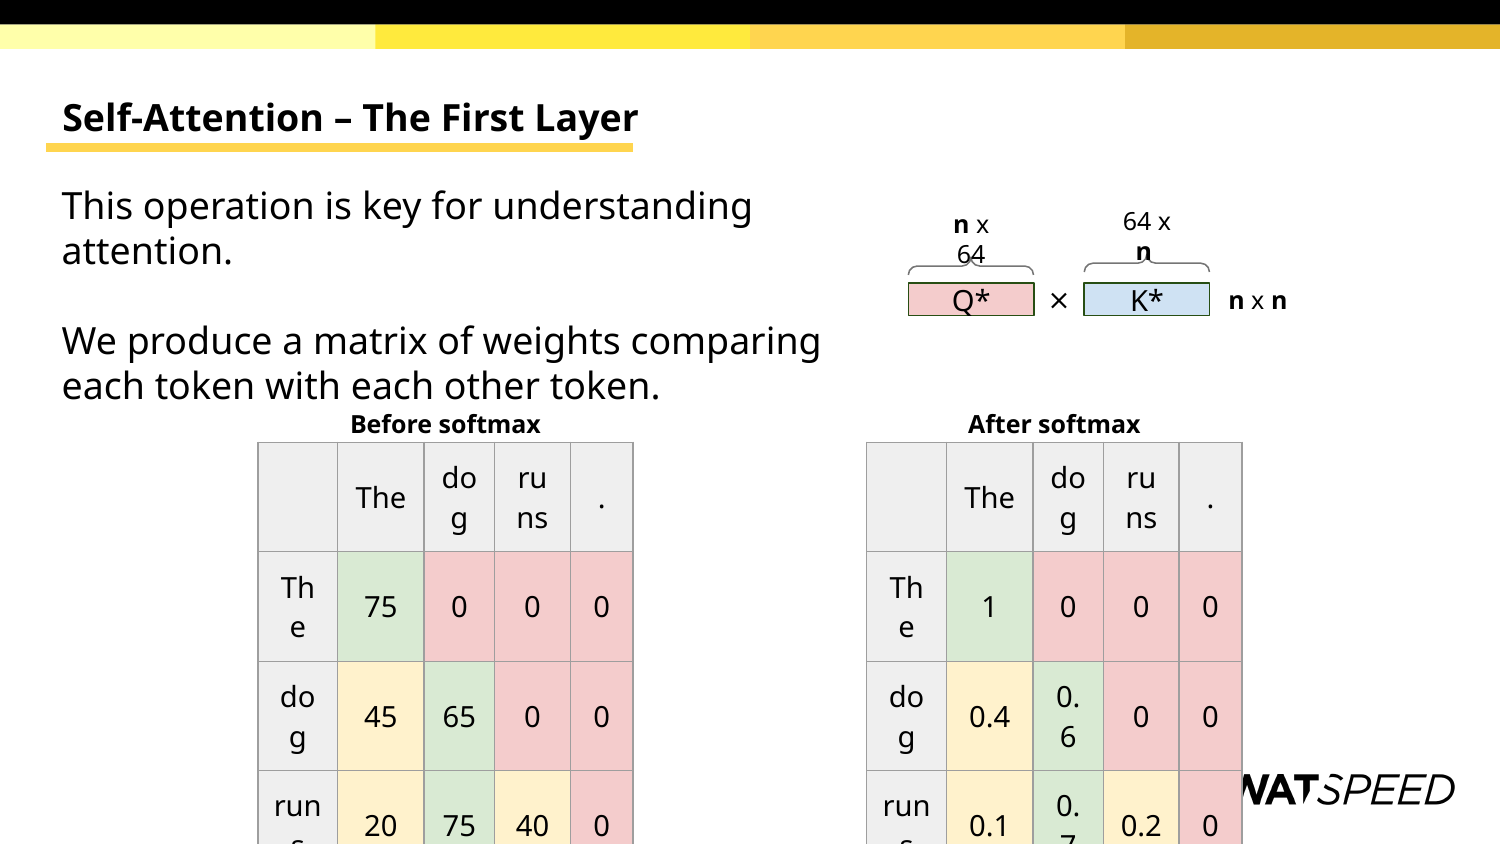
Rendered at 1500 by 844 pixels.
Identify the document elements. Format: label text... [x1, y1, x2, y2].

text_box [908, 266, 1034, 275]
table_cell 0.7 [1034, 771, 1103, 844]
table_cell 0 [425, 552, 494, 661]
text_box Q* [908, 283, 1027, 316]
table_header dog [425, 454, 494, 551]
picture [1243, 738, 1484, 844]
table_cell 0.6 [1034, 662, 1103, 770]
table_header . [1180, 443, 1241, 551]
text_box This operation is key for understanding attention. We produce a matrix of weights comparing each token with each other token. [46, 166, 882, 355]
table_header [259, 443, 337, 551]
table_header [867, 443, 946, 551]
table_cell 65 [425, 662, 494, 770]
text_box After softmax [940, 392, 1168, 442]
table_cell 0 [1180, 771, 1241, 844]
table_cell 45 [338, 662, 423, 770]
table_cell 0.4 [947, 662, 1032, 770]
text_box [1084, 263, 1210, 273]
table_cell 0.2 [1104, 771, 1178, 844]
table_cell The [259, 552, 337, 661]
table_cell 40 [495, 771, 570, 844]
text_box n x 64 [920, 208, 1022, 269]
table_cell 0 [571, 662, 632, 770]
table_header The [338, 454, 423, 551]
table_cell The [867, 552, 946, 661]
table_cell 0 [571, 771, 632, 844]
table_cell 0 [1180, 552, 1241, 661]
table_cell dog [259, 662, 337, 770]
text_box K* [1091, 283, 1207, 316]
table_cell 0 [1104, 552, 1178, 661]
table_header The [947, 443, 1032, 551]
title Self-Attention – The First Layer [51, 72, 1449, 167]
table_cell 0.1 [947, 771, 1032, 844]
table_cell runs [867, 771, 946, 844]
table_cell 0 [495, 552, 570, 661]
table_cell 0 [1180, 662, 1241, 770]
table_header runs [1104, 443, 1178, 551]
text_box n x n [1207, 268, 1309, 330]
text_box × [1027, 261, 1091, 338]
table_cell 75 [425, 771, 494, 844]
table_cell 0 [495, 662, 570, 770]
table_header runs [495, 443, 570, 551]
text_box 64 x n [1096, 205, 1198, 267]
table_cell 75 [338, 552, 423, 661]
table_header . [571, 443, 632, 551]
table_cell 20 [338, 771, 423, 844]
table_cell runs [259, 771, 337, 844]
table_header dog [1034, 443, 1103, 551]
table_cell 1 [947, 552, 1032, 661]
table_cell 0 [571, 552, 632, 661]
table_cell dog [867, 662, 946, 770]
table_cell 0 [1104, 662, 1178, 770]
text_box Before softmax [332, 392, 560, 454]
table_cell 0 [1034, 552, 1103, 661]
